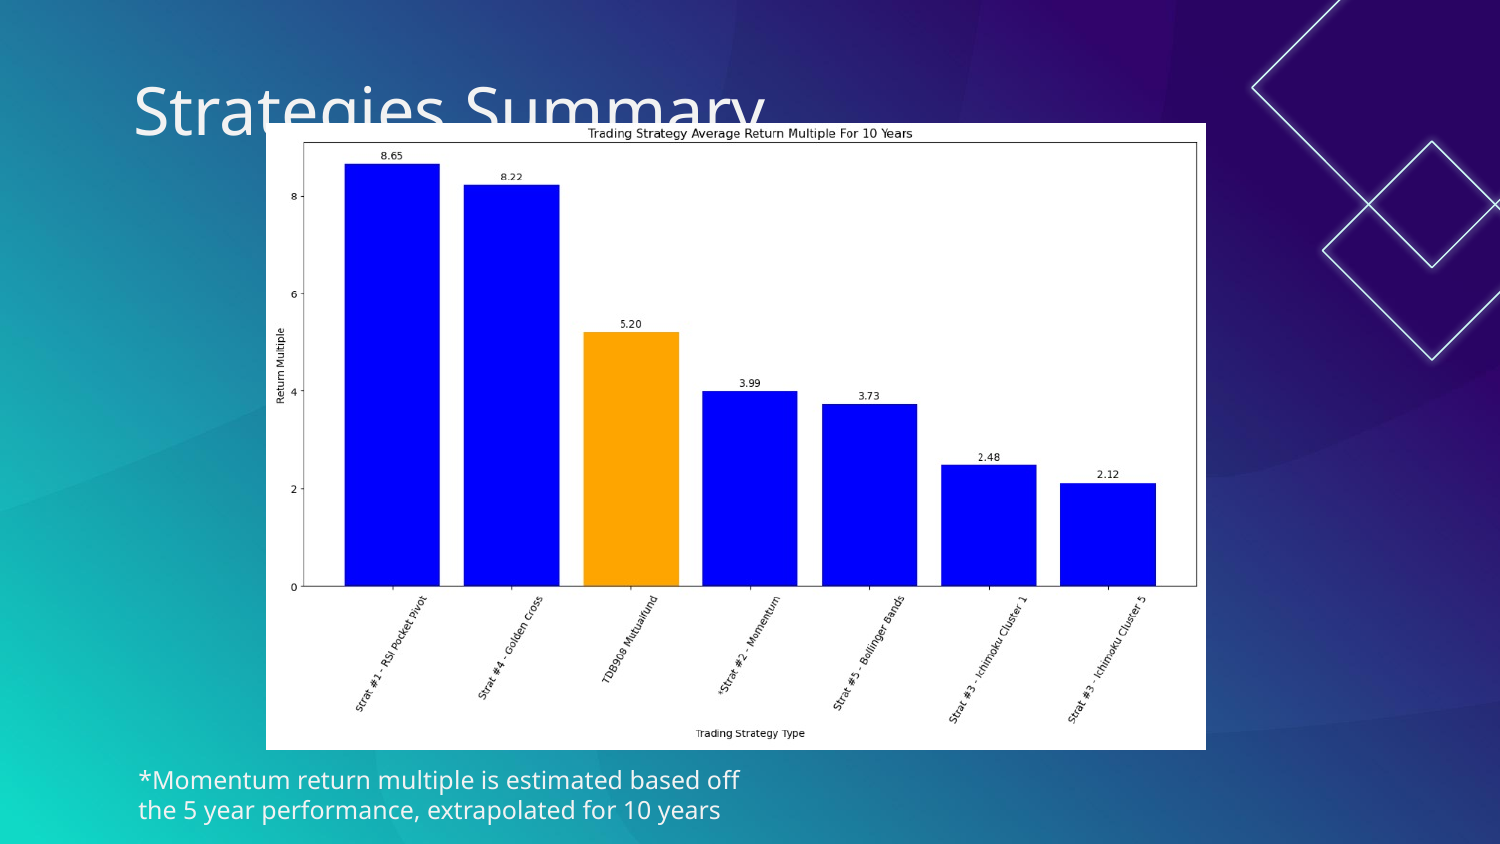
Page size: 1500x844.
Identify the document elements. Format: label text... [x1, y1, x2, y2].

list *Momentum return multiple is estimated based off the 5 year performance, extrapolated for 10 years [98, 749, 789, 802]
picture [1331, 213, 1500, 353]
picture [1278, 0, 1500, 197]
title Strategies Summary [118, 13, 1382, 108]
picture [1377, 149, 1488, 260]
picture [0, 0, 1500, 844]
